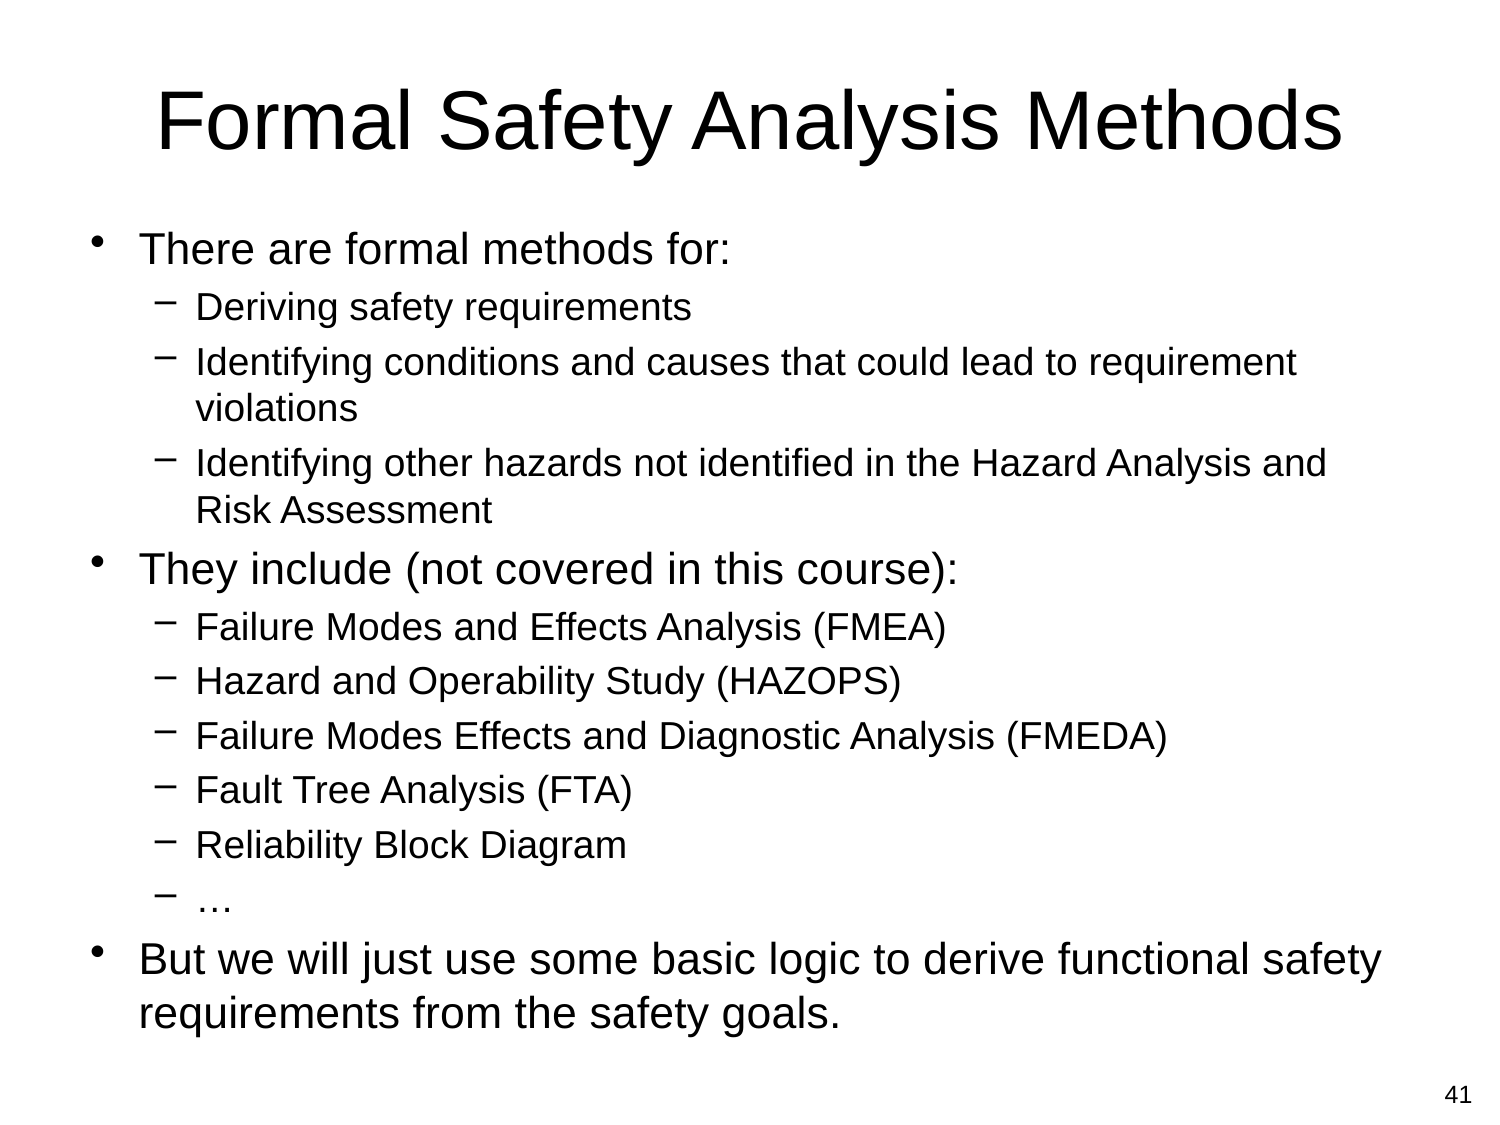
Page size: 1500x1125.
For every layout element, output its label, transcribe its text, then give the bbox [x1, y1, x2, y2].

list There are formal methods for: Deriving safety requirements Identifying conditions and causes that could lead to requirement violations Identifying other hazards not identified in the Hazard Analysis and Risk Assessment They include (not covered in this course): Failure Modes and Effects Analysis (FMEA) Hazard and Operability Study (HAZOPS) Failure Modes Effects and Diagnostic Analysis (FMEDA) Fault Tree Analysis (FTA) Reliability Block Diagram … But we will just use some basic logic to derive functional safety requirements from the safety goals. [74, 212, 1426, 1051]
title Formal Safety Analysis Methods [74, 44, 1426, 188]
slide_number 41 [1137, 1070, 1488, 1112]
